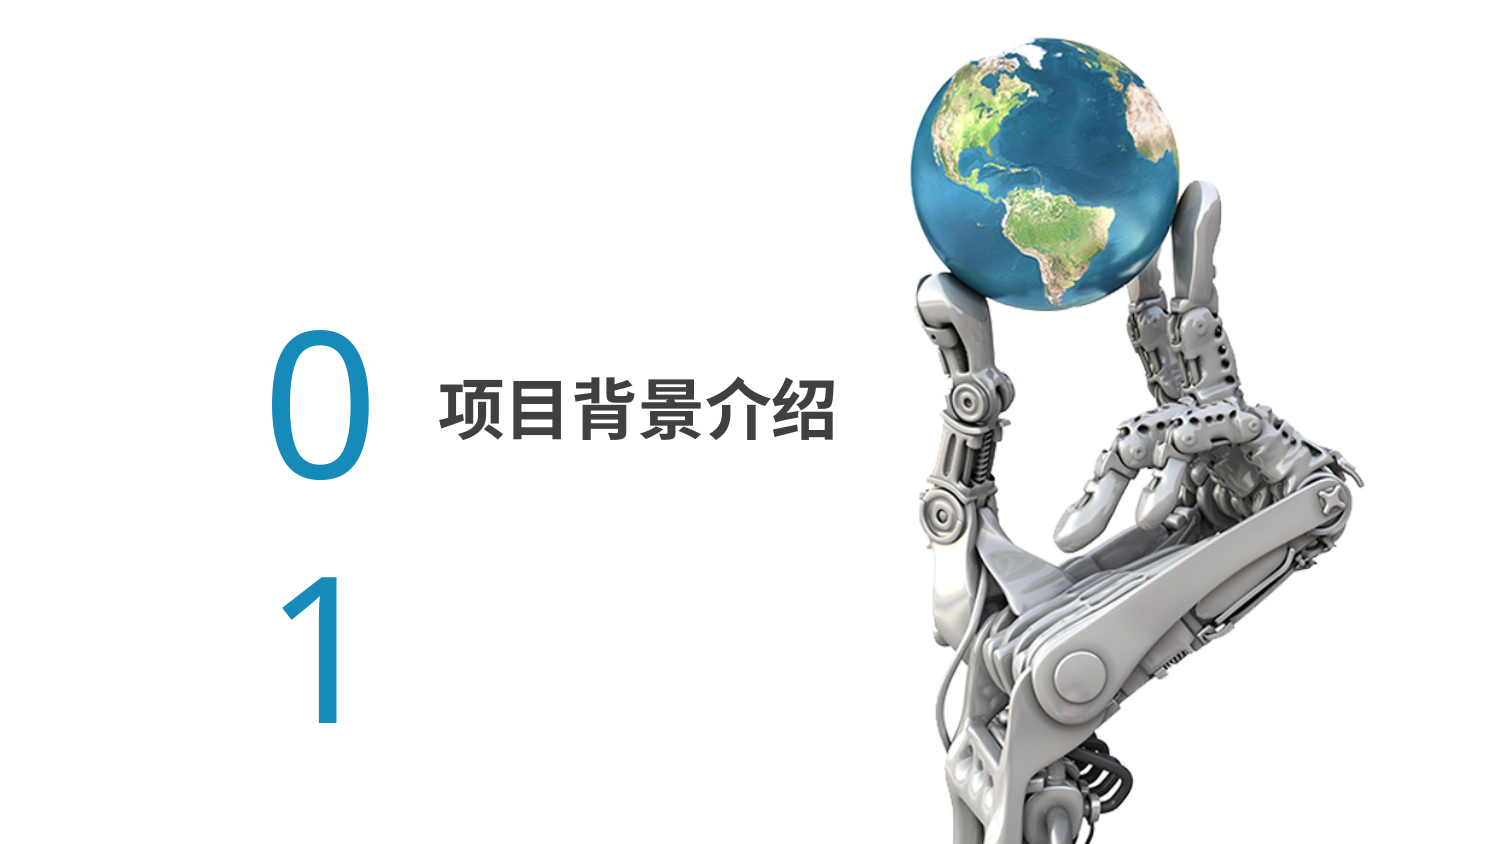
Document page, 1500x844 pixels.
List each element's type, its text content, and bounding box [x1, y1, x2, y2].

picture [848, 11, 1377, 844]
text_box 项目背景介绍 [452, 367, 843, 448]
text_box 01 [194, 269, 452, 771]
